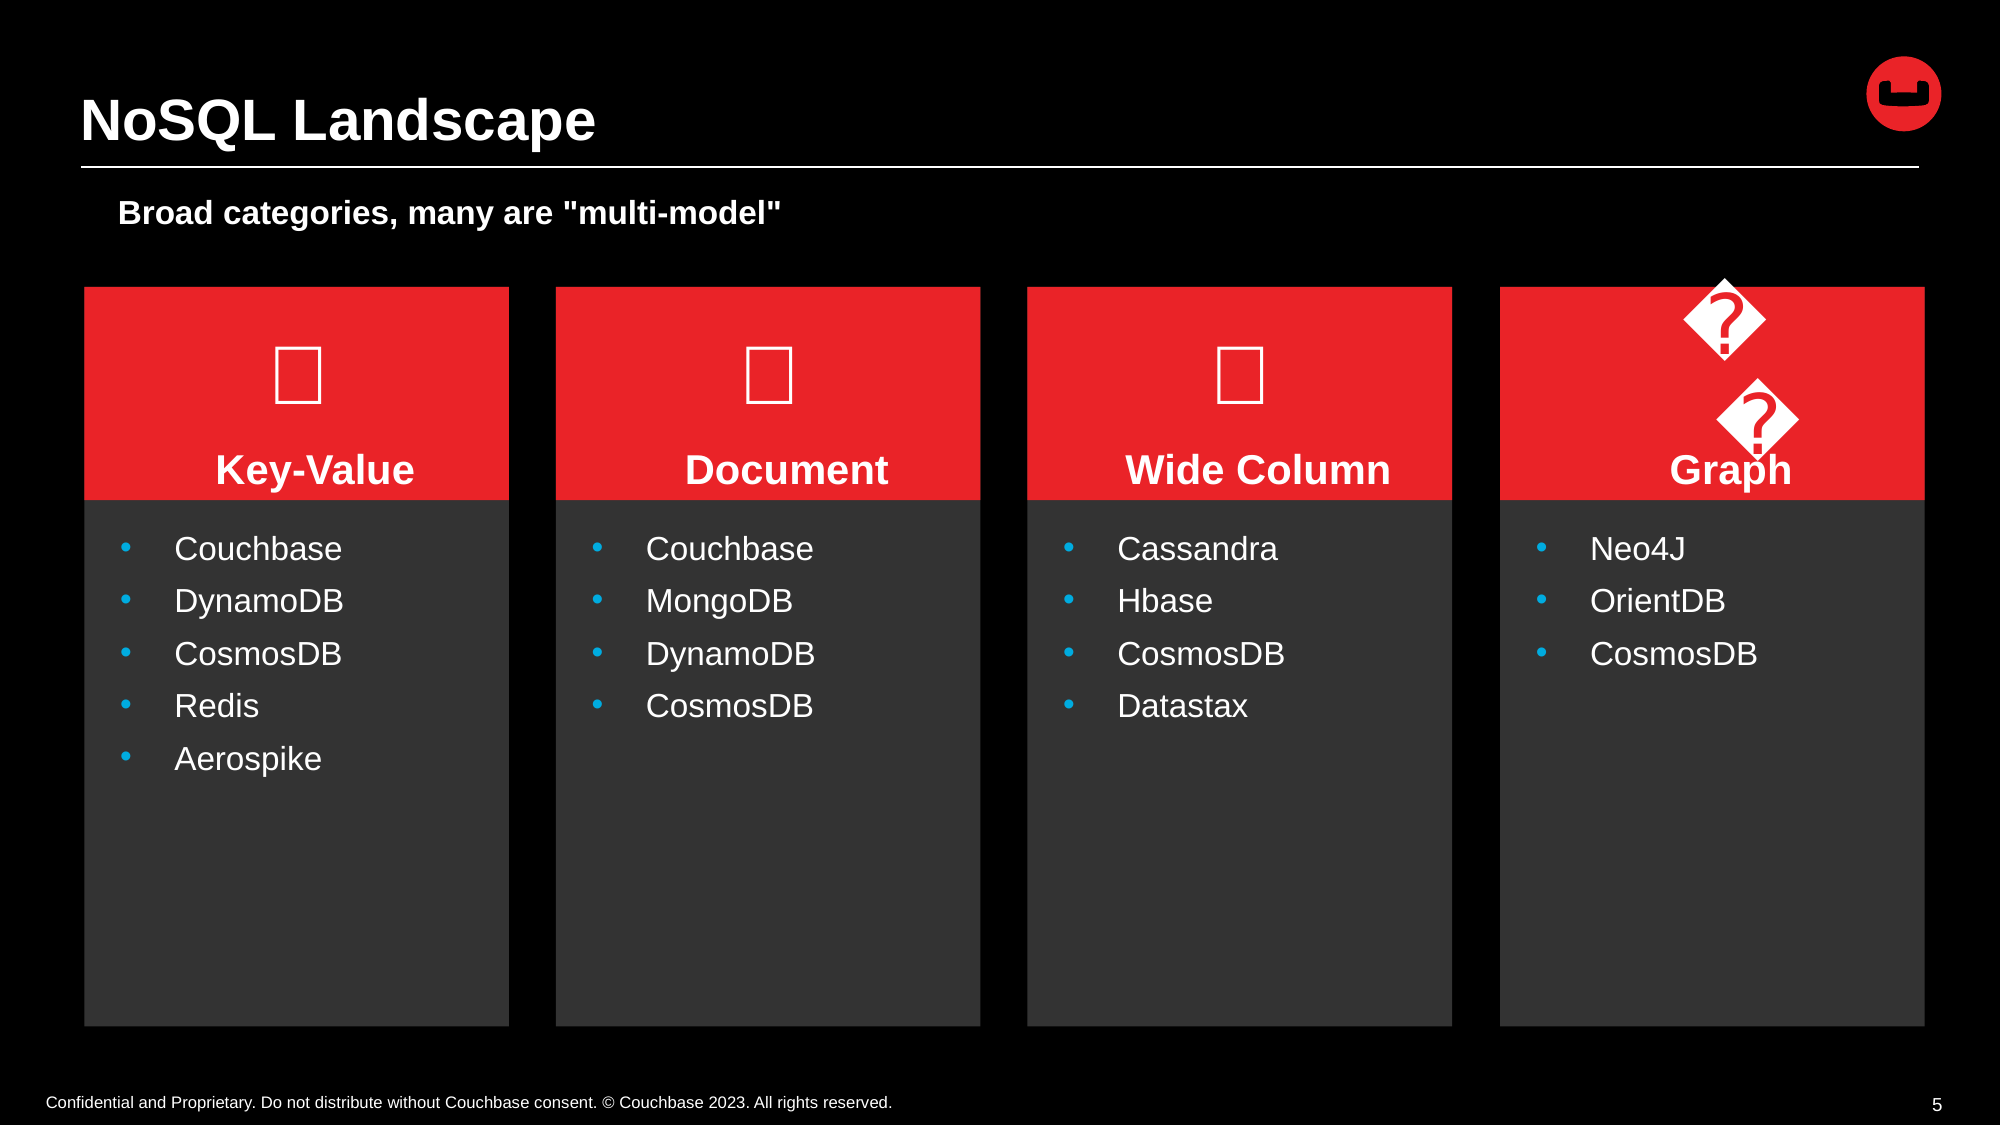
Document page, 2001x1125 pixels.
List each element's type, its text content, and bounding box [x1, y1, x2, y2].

list 🔑 [206, 312, 353, 431]
list Document [555, 286, 981, 501]
list 📄 [677, 312, 825, 431]
list Cassandra Hbase CosmosDB Datastax [1027, 501, 1453, 1027]
list 🔢 [1149, 312, 1296, 431]
list Graph [1500, 286, 1925, 501]
list Couchbase DynamoDB CosmosDB Redis Aerospike [84, 501, 509, 1027]
title NoSQL Landscape [65, 76, 1860, 168]
list Key-Value [84, 286, 509, 501]
list Wide Column [1027, 286, 1453, 501]
list Neo4J OrientDB CosmosDB [1500, 501, 1925, 1027]
list 🗺 [1647, 312, 1794, 431]
list Couchbase MongoDB DynamoDB CosmosDB [555, 501, 981, 1027]
list Broad categories, many are "multi-model" [65, 183, 1860, 241]
